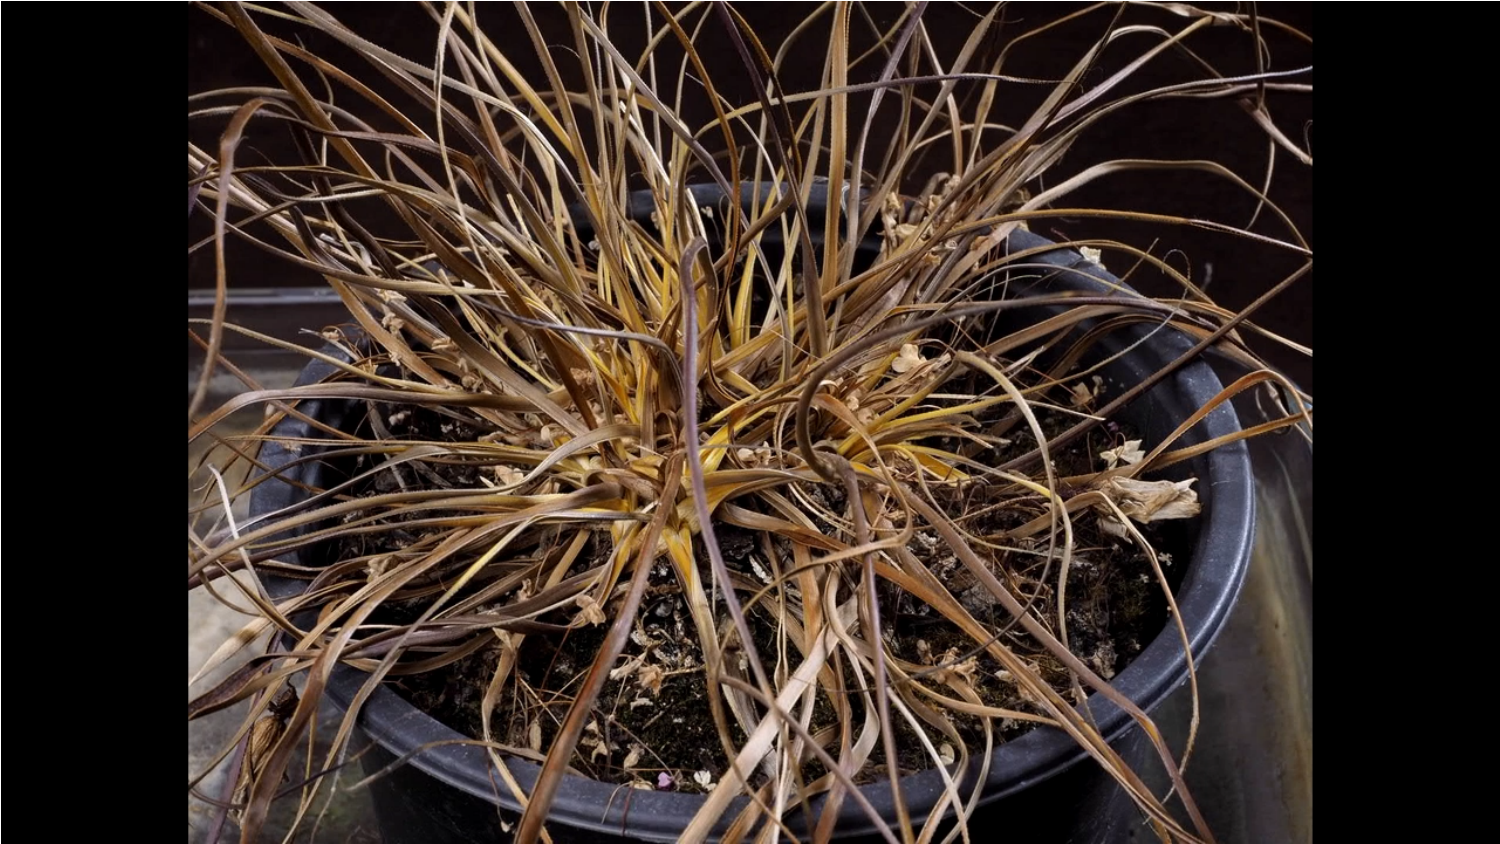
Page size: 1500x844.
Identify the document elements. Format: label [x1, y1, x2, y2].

text_box [0, 0, 1500, 844]
